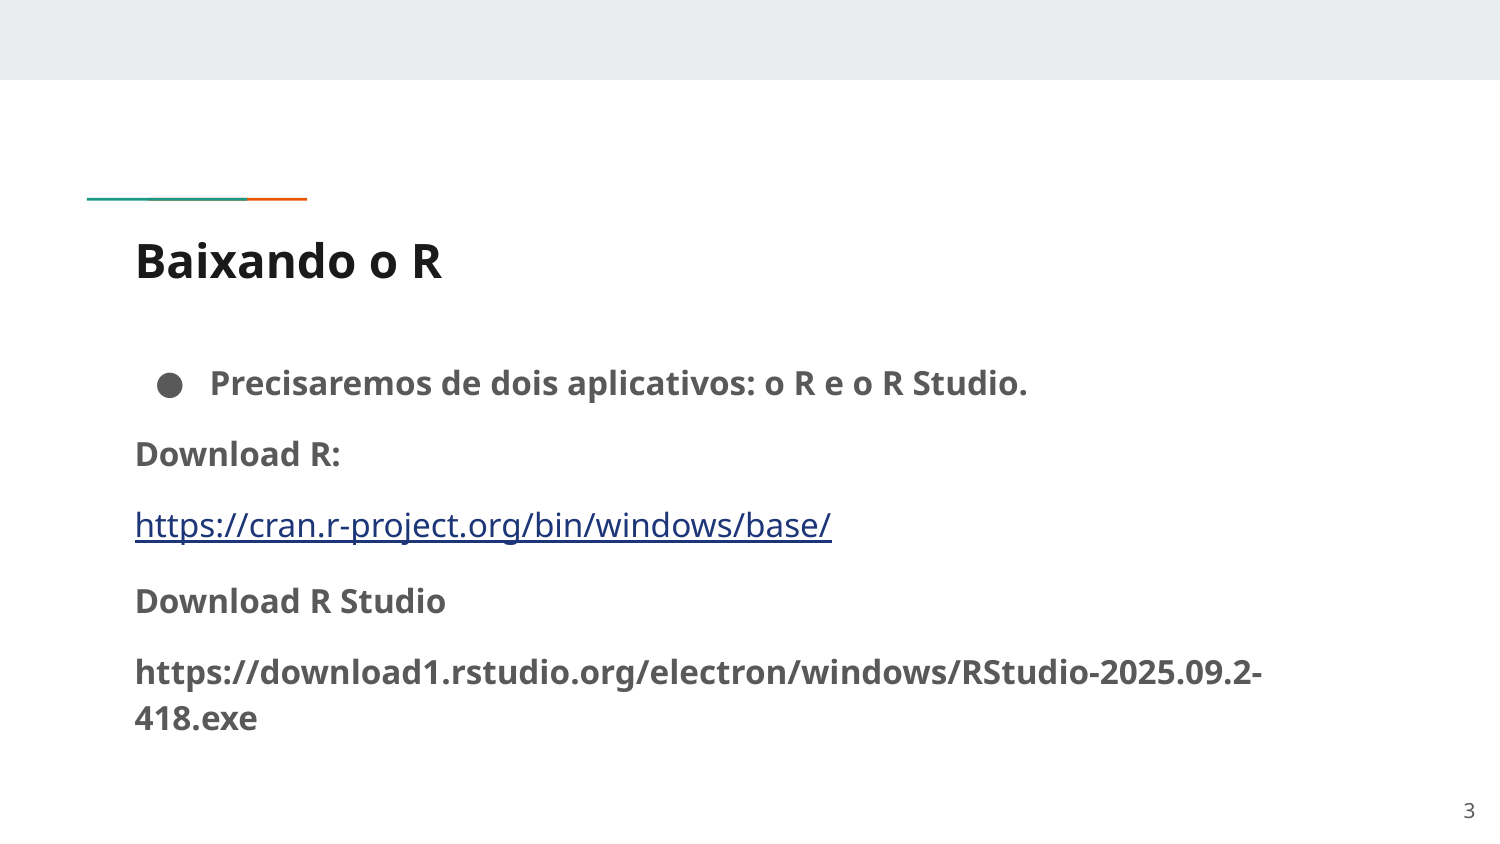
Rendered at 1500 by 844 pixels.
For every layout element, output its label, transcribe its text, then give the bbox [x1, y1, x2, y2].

title Baixando o R [119, 216, 1381, 305]
list Precisaremos de dois aplicativos: o R e o R Studio. Download R: https://cran.r-project.org/bin/windows/base/ Download R Studio https://download1.rstudio.org/electron/windows/RStudio-2025.09.2-418.exe [119, 341, 1381, 804]
slide_number ‹#› [1400, 779, 1491, 844]
